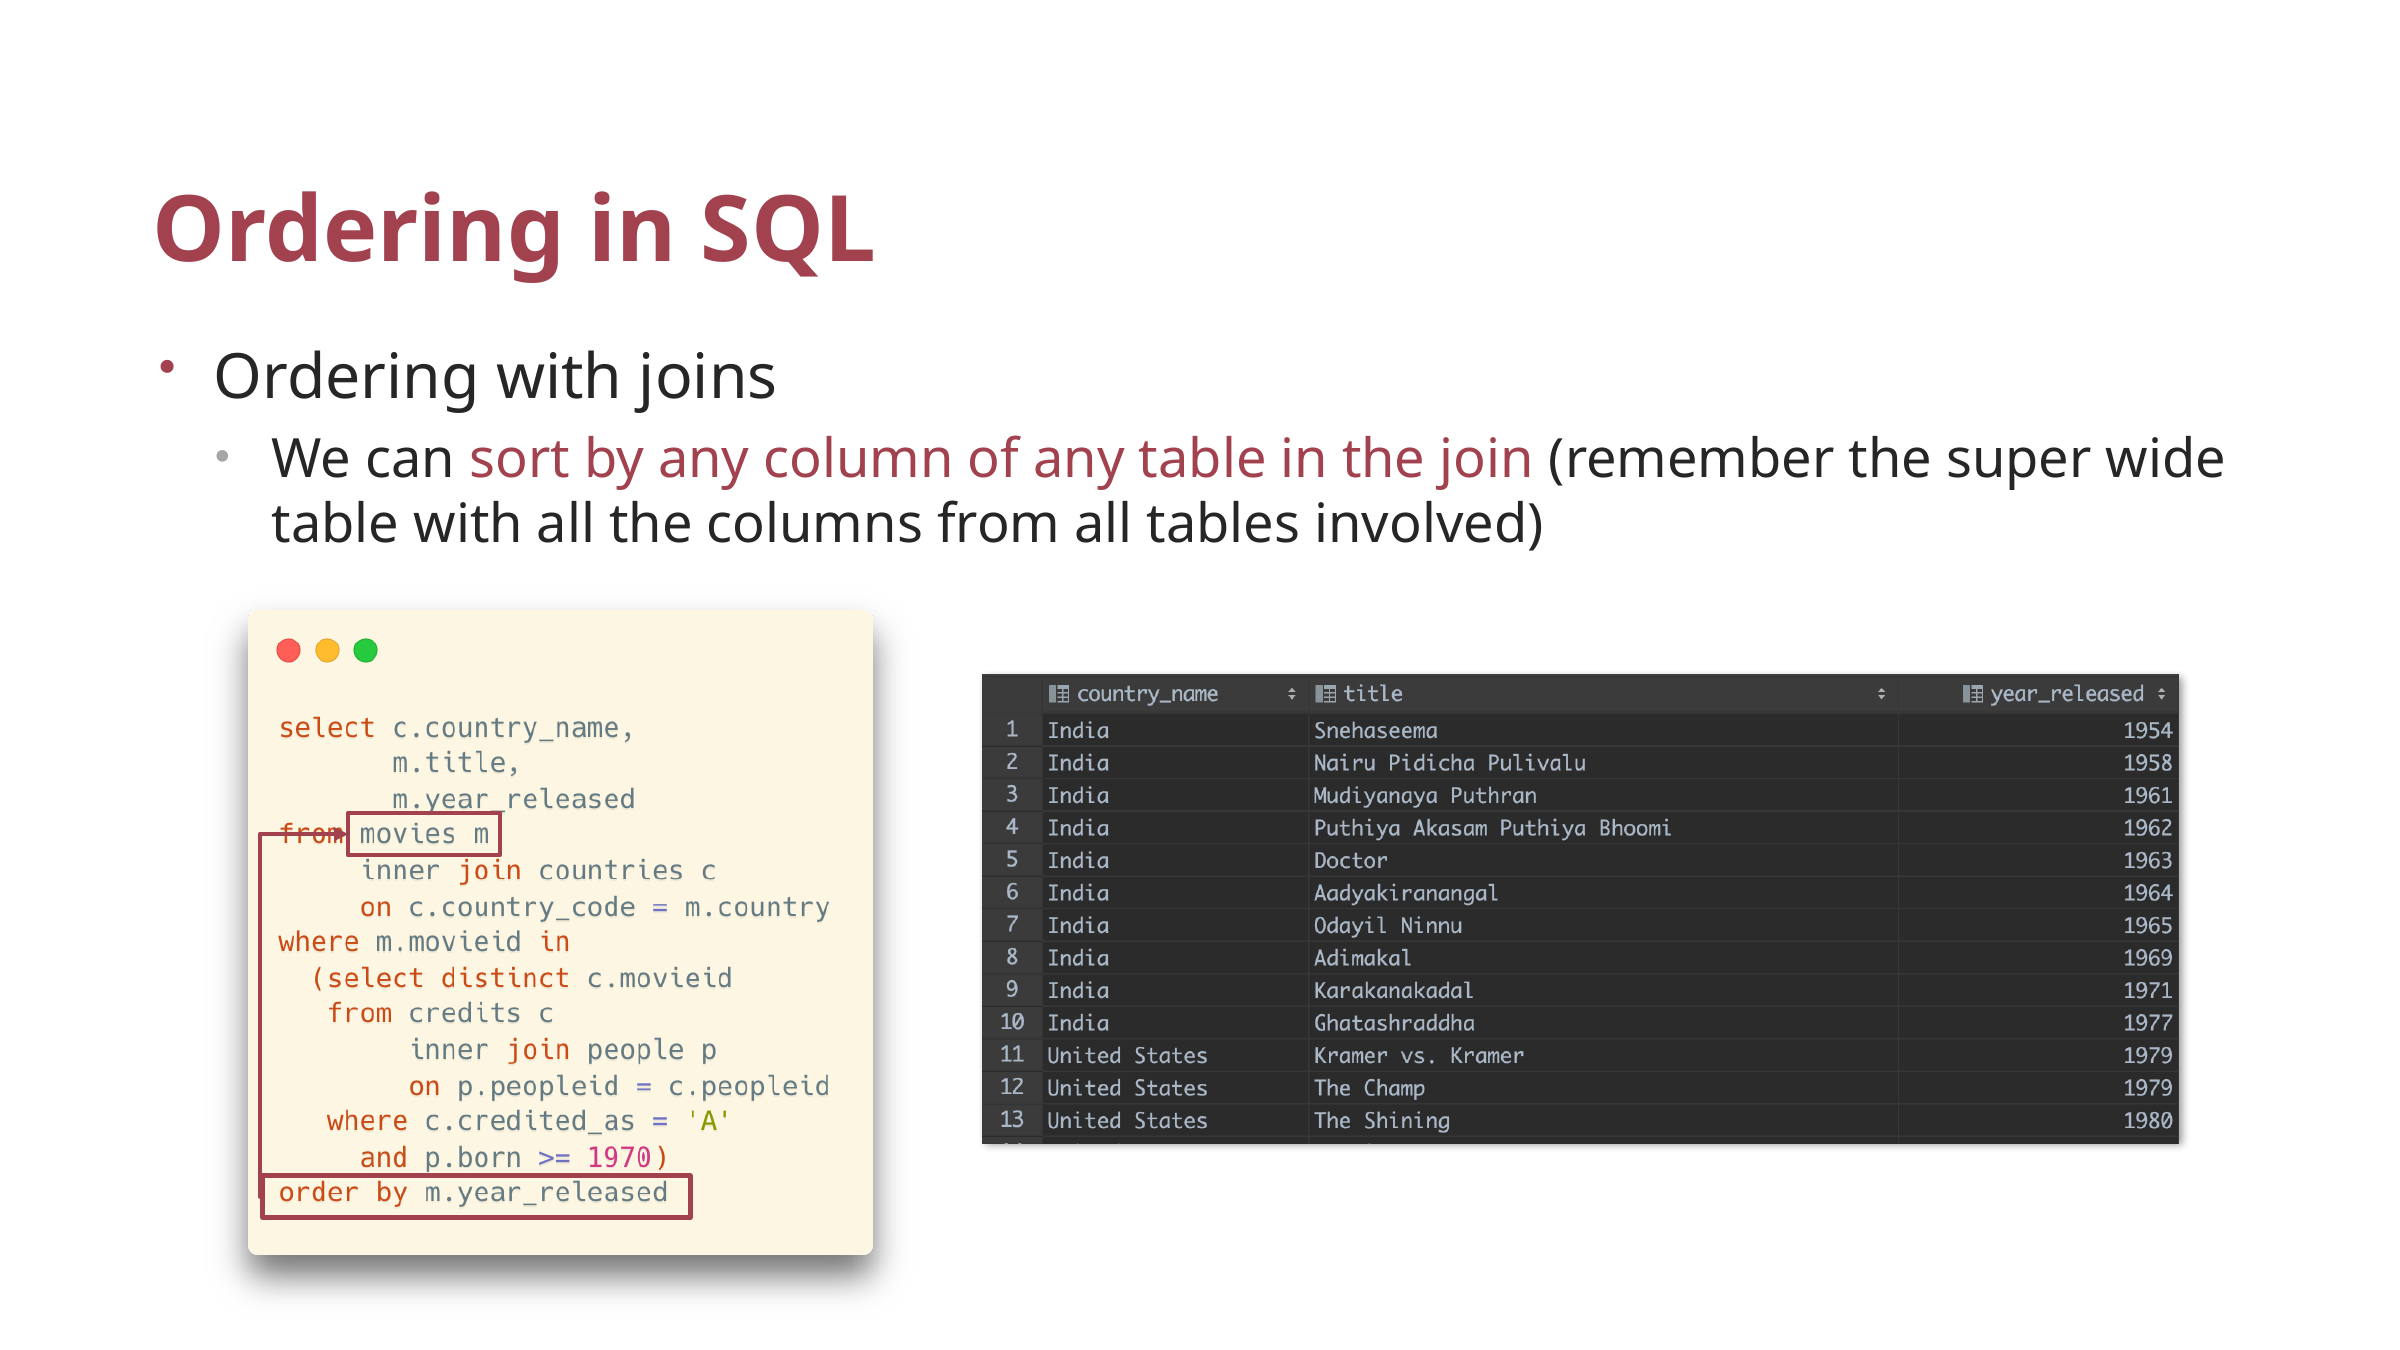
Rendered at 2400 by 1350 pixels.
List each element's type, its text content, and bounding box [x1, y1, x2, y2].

list Ordering with joins We can sort by any column of any table in the join (remember the super wide table with all the columns from all tables involved) [137, 324, 2263, 1200]
title Ordering in SQL [137, 54, 2263, 288]
picture [982, 674, 2179, 1144]
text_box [262, 833, 349, 1197]
picture [187, 537, 933, 1326]
